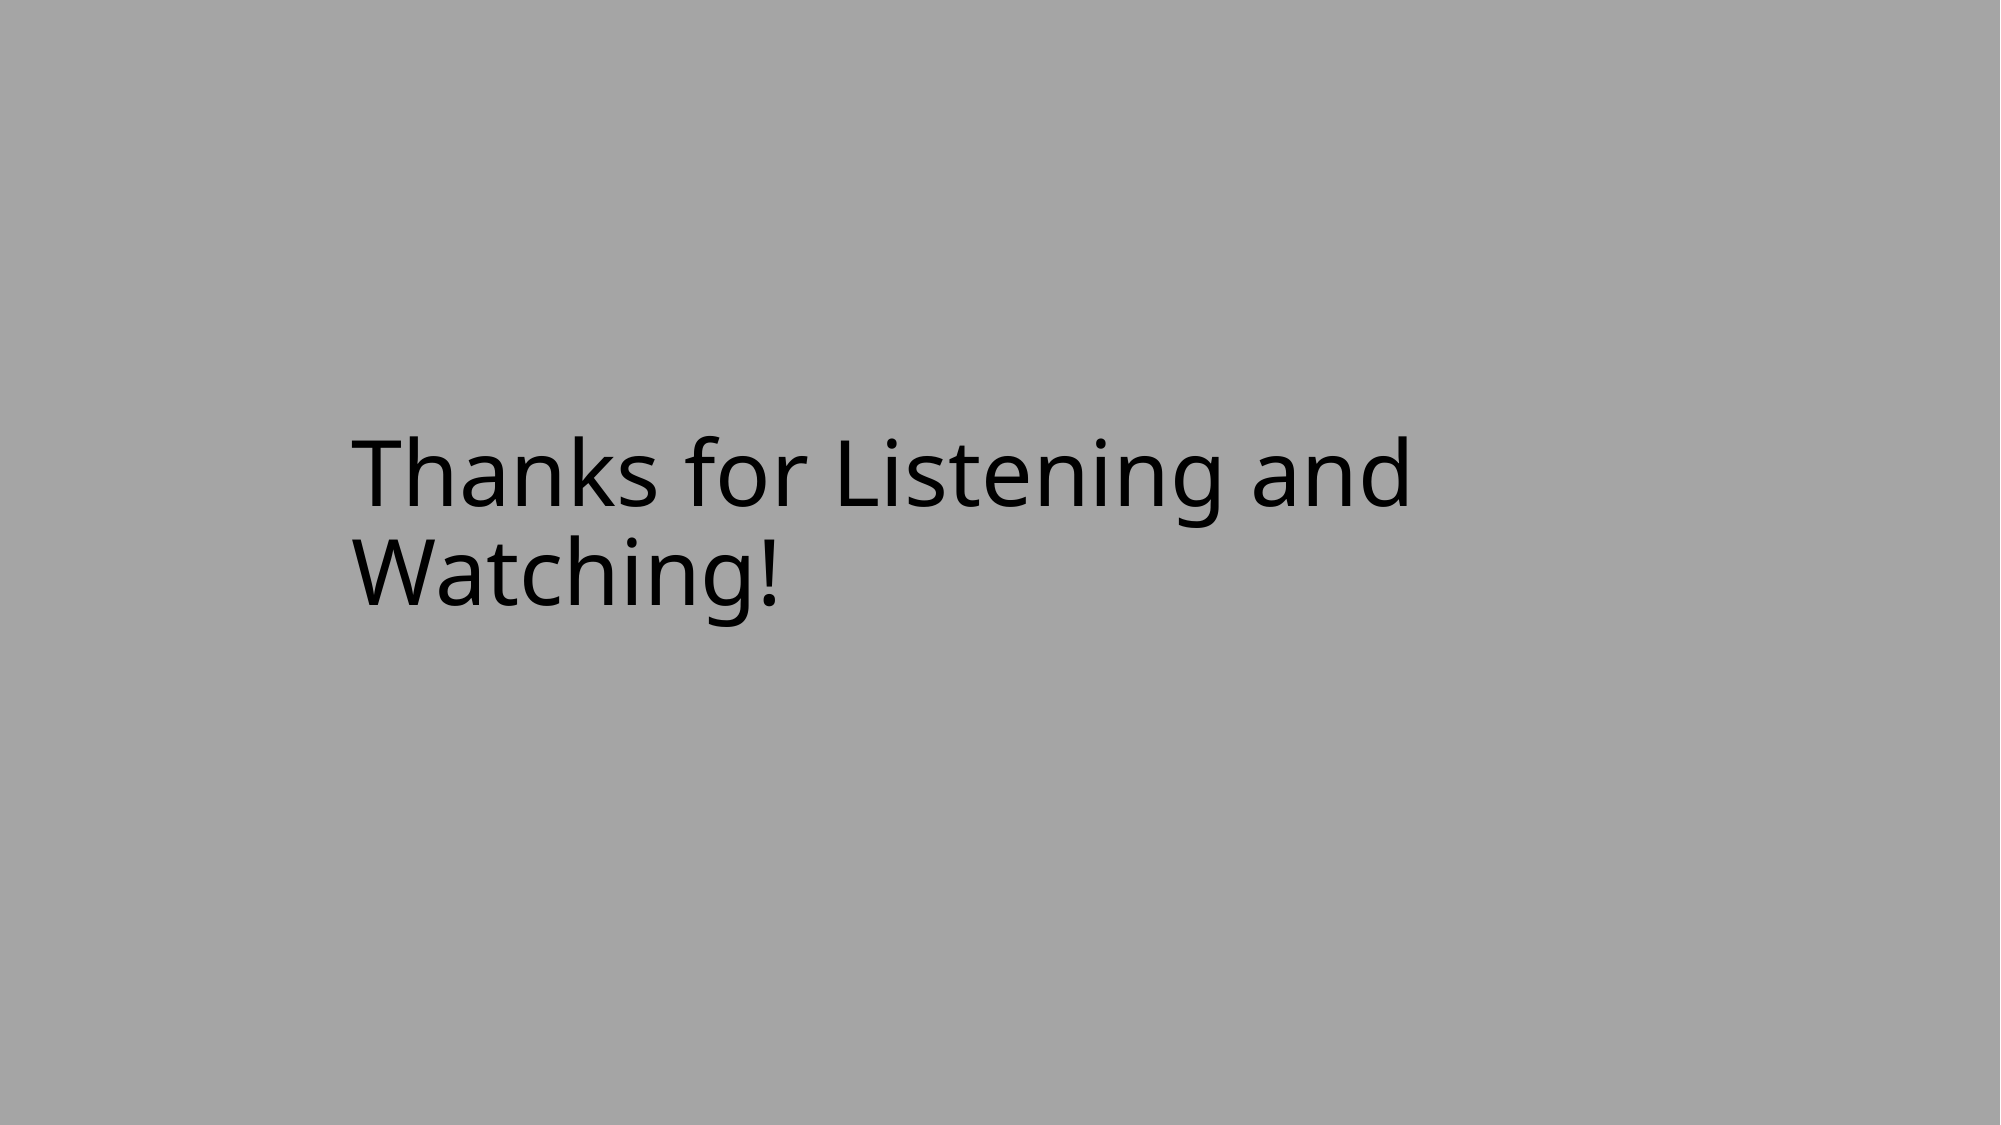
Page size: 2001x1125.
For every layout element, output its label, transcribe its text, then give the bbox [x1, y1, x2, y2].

title Thanks for Listening and Watching! [336, 417, 1664, 635]
